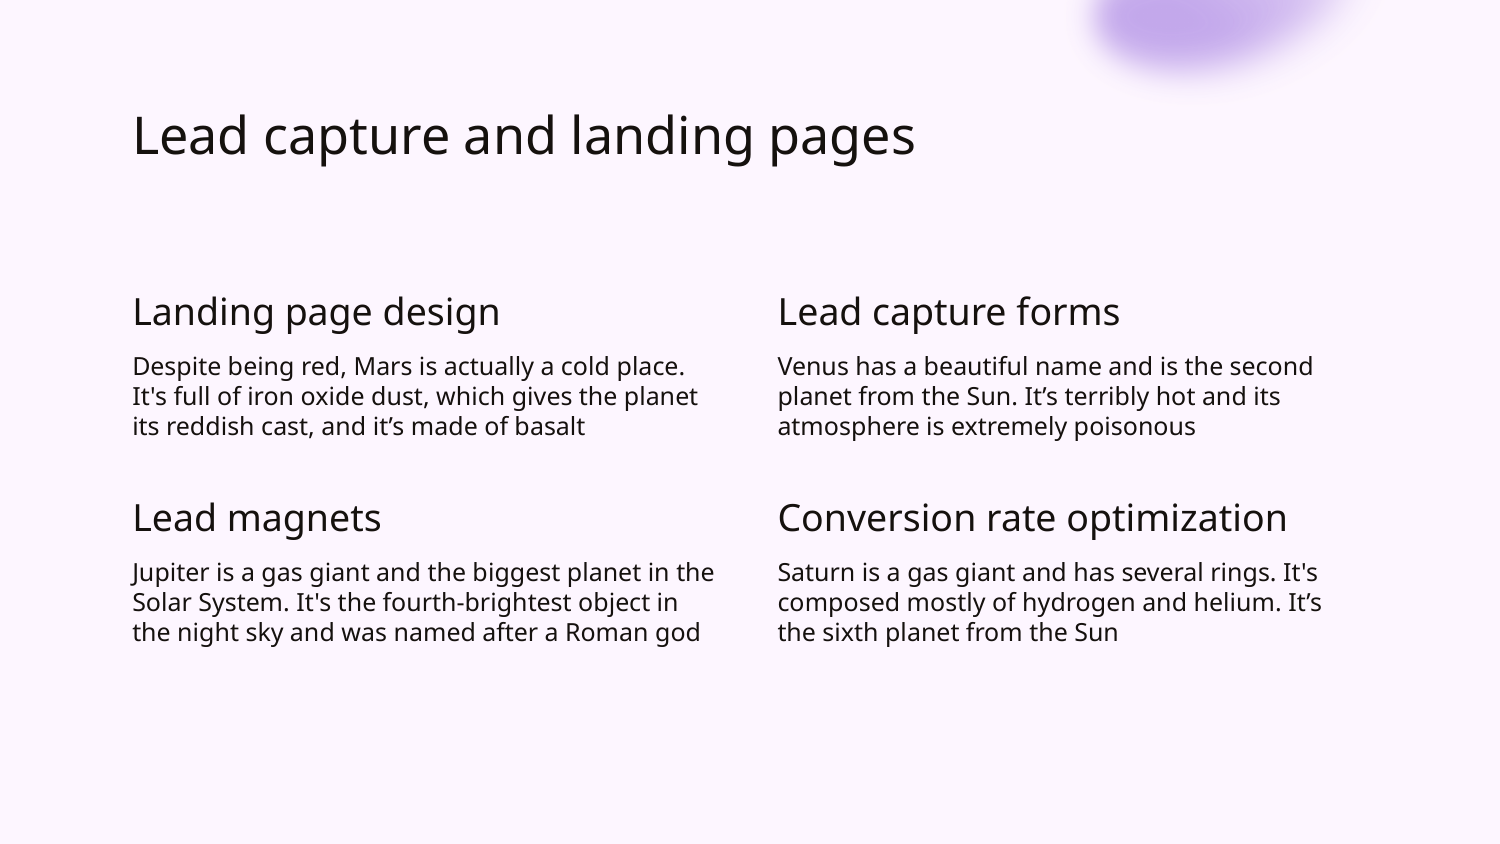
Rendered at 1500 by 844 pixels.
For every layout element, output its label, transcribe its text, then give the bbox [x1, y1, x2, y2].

picture [949, 0, 1475, 275]
subtitle Lead magnets [117, 478, 738, 554]
subtitle Saturn is a gas giant and has several rings. It's composed mostly of hydrogen and helium. It’s the sixth planet from the Sun [762, 554, 1383, 660]
subtitle Jupiter is a gas giant and the biggest planet in the Solar System. It's the fourth-brightest object in the night sky and was named after a Roman god [117, 554, 738, 660]
subtitle Despite being red, Mars is actually a cold place. It's full of iron oxide dust, which gives the planet its reddish cast, and it’s made of basalt [117, 349, 738, 454]
title Lead capture and landing pages [117, 87, 1383, 178]
subtitle Lead capture forms [762, 273, 1383, 349]
subtitle Conversion rate optimization [762, 478, 1383, 554]
subtitle Landing page design [117, 273, 738, 349]
subtitle Venus has a beautiful name and is the second planet from the Sun. It’s terribly hot and its atmosphere is extremely poisonous [762, 349, 1383, 454]
